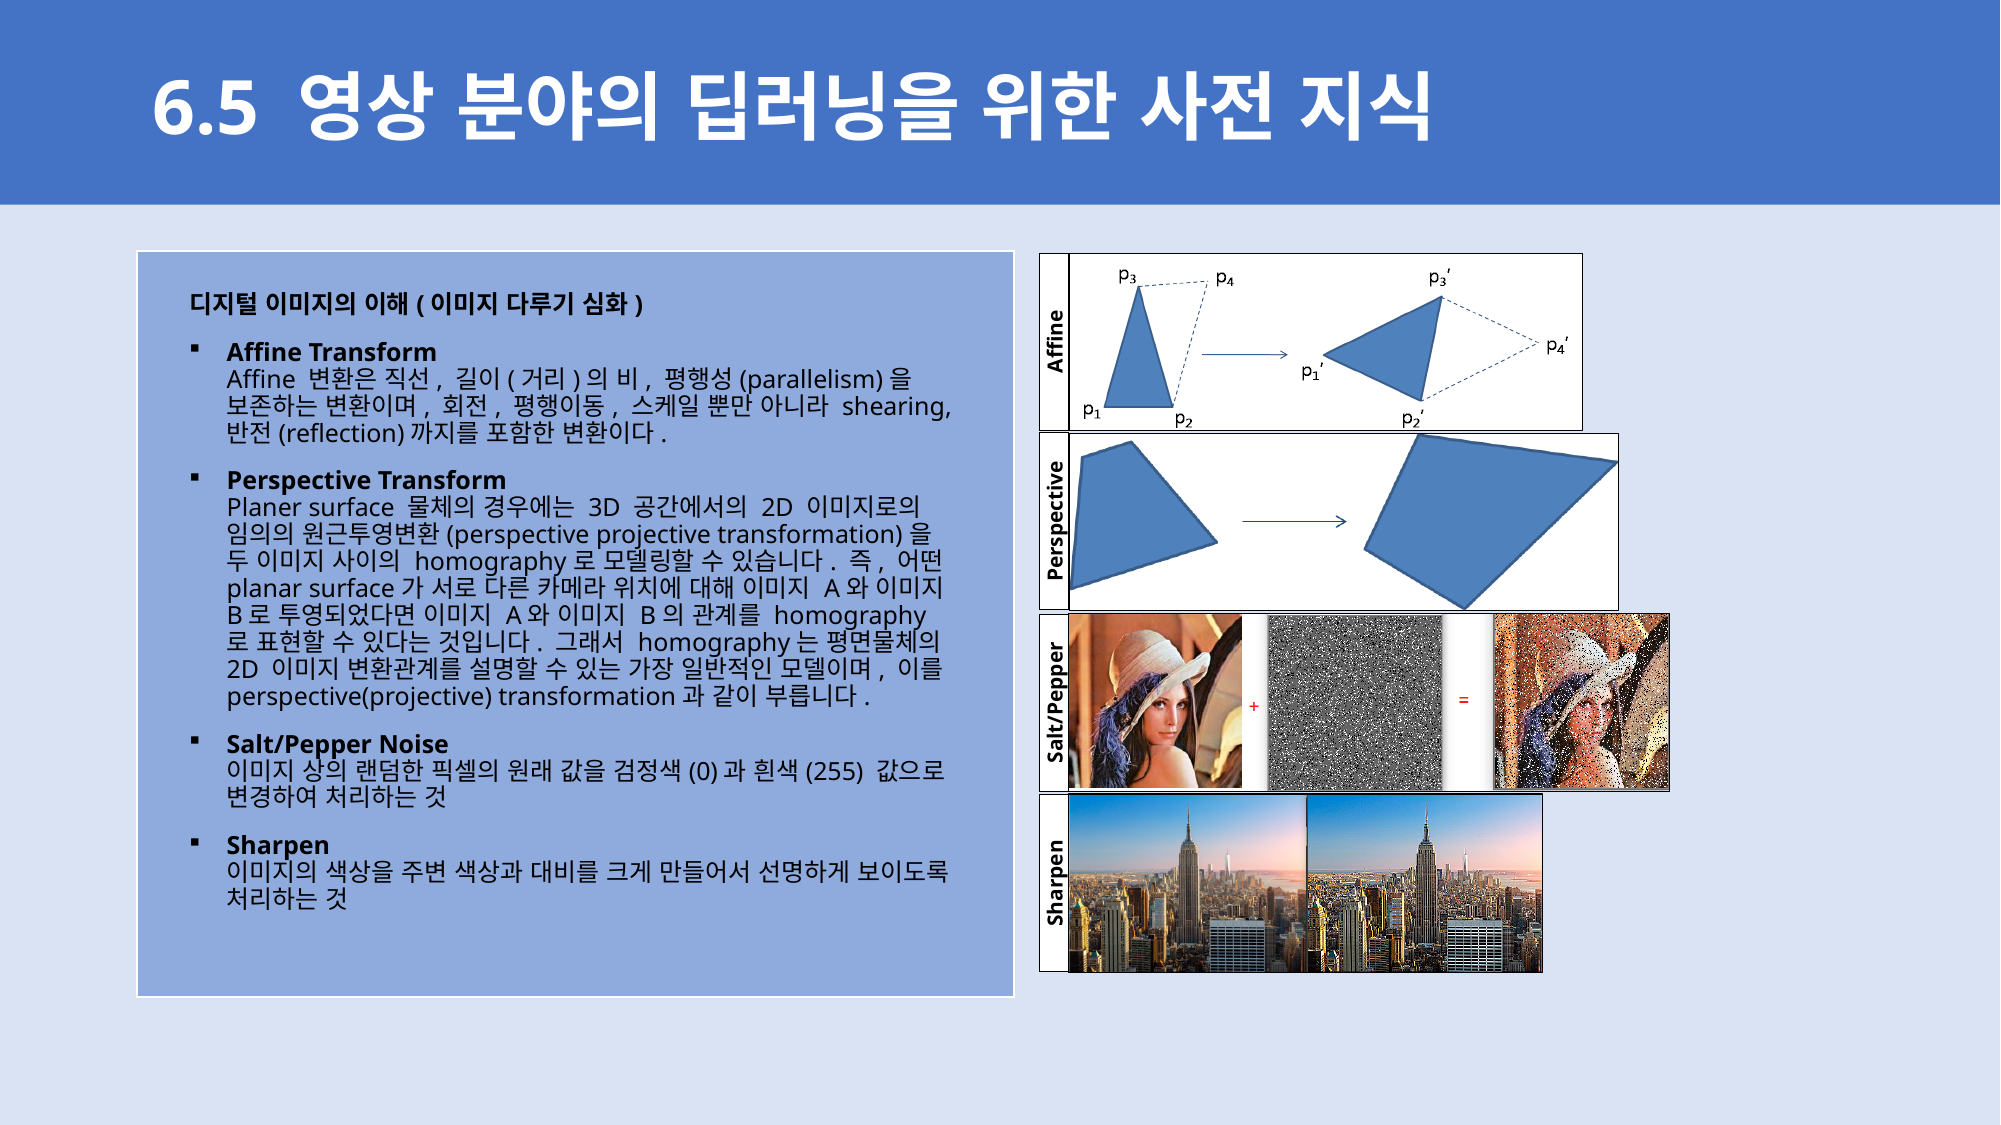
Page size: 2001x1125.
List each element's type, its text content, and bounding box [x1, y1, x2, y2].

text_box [1039, 432, 1618, 610]
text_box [1039, 794, 1542, 972]
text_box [1039, 253, 1583, 431]
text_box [137, 251, 1014, 998]
title 6.5 영상 분야의 딥러닝을 위한 사전 지식 [137, 1, 1863, 220]
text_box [1039, 613, 1669, 792]
